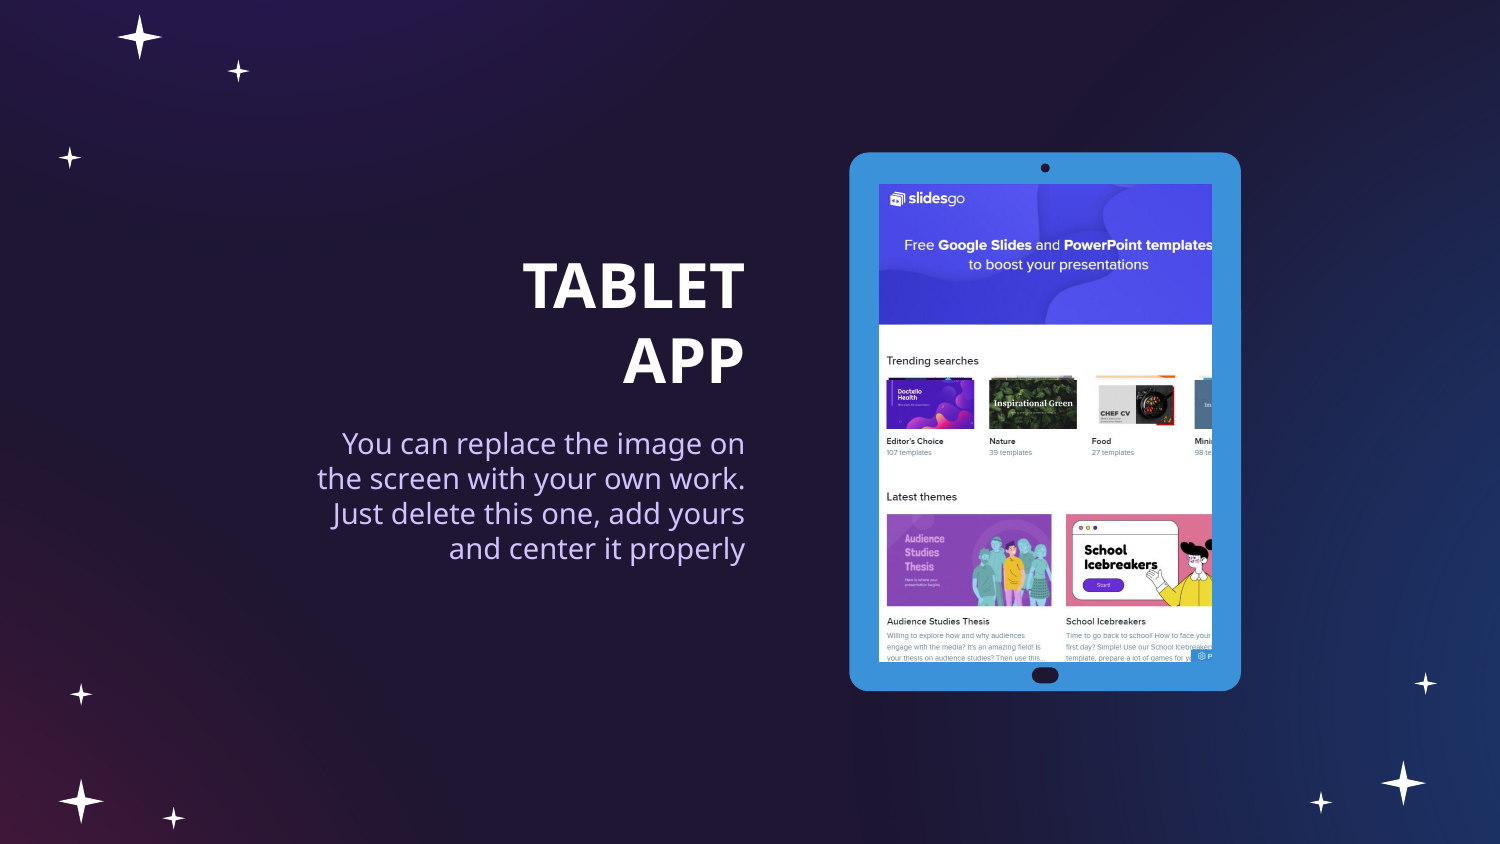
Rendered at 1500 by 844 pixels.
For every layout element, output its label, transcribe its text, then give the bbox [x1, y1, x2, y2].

picture [878, 184, 1031, 663]
picture [1059, 184, 1213, 663]
picture [0, 0, 848, 310]
text_box [849, 152, 1242, 692]
picture [849, 0, 1500, 844]
list You can replace the image on the screen with your own work. Just delete this one, add yours and center it properly [277, 410, 761, 596]
picture [0, 311, 582, 844]
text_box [1031, 163, 1059, 684]
title TABLET APP [444, 248, 761, 410]
